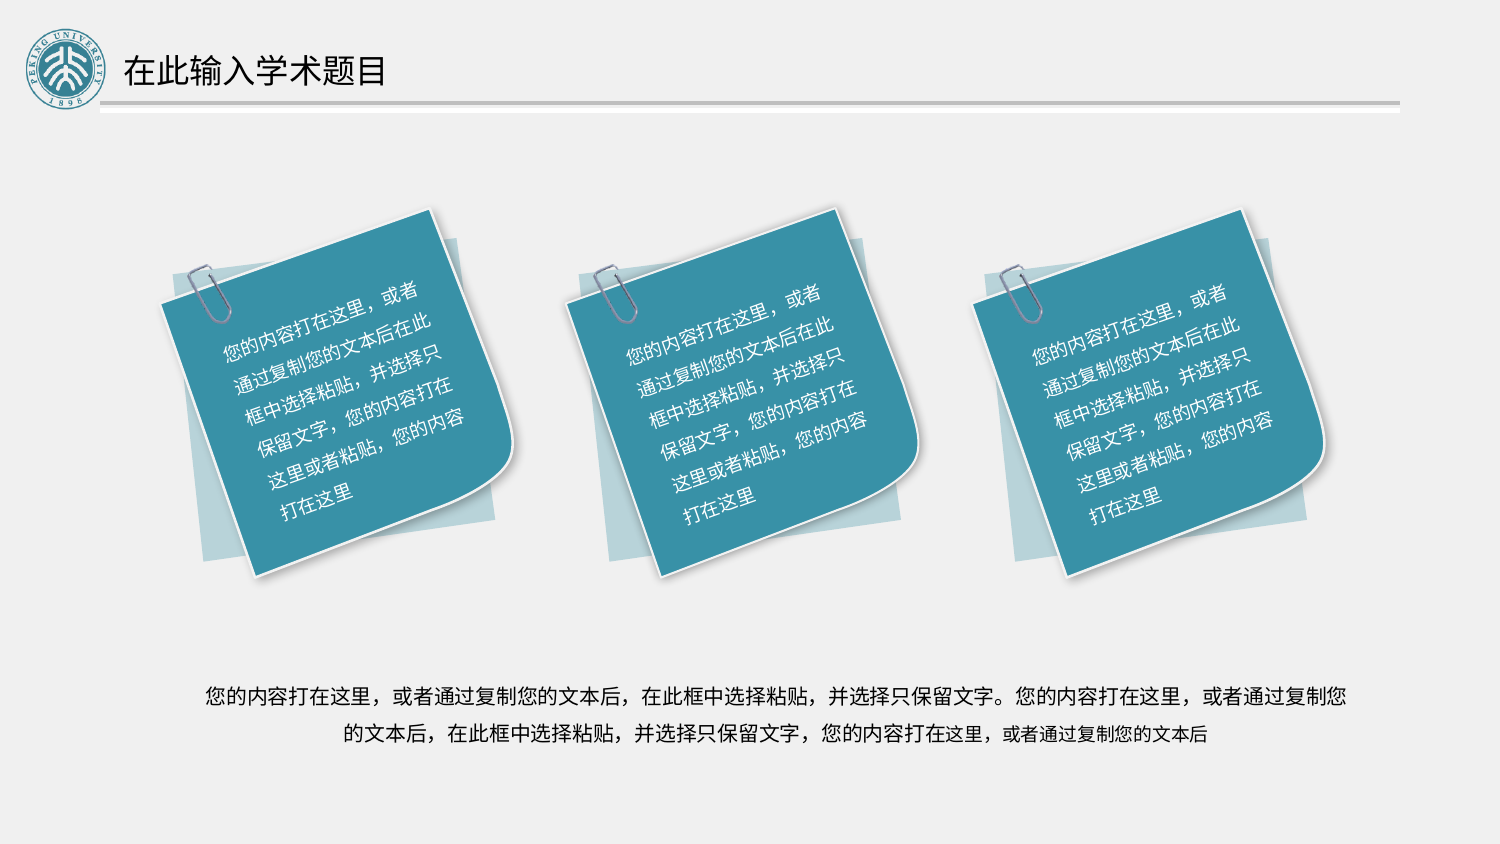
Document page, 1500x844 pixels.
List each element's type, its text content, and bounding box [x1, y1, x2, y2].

picture [23, 28, 106, 110]
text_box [565, 207, 919, 578]
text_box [159, 207, 513, 578]
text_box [971, 207, 1325, 578]
text_box 您的内容打在这里，或者通过复制您的文本后，在此框中选择粘贴，并选择只保留文字。您的内容打在这里，或者通过复制您的文本后，在此框中选择粘贴，并选择只保留文字，您的内容打在这里，或者通过复制您的文本后 [188, 663, 1365, 754]
text_box 在此输入学术题目 [95, 0, 418, 141]
